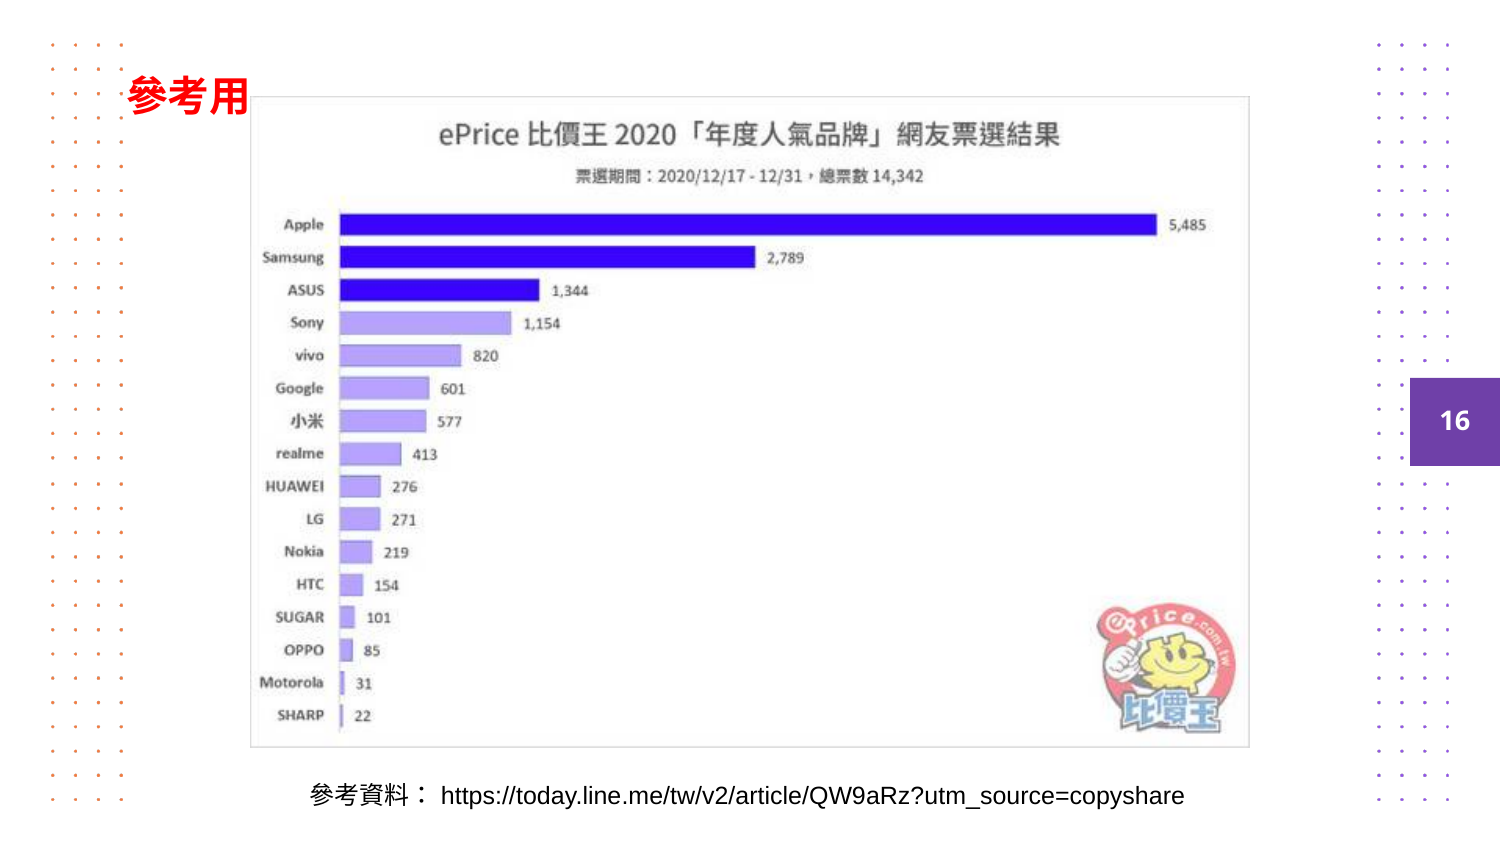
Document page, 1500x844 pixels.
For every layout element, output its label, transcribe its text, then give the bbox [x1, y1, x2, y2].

text_box 參考用 [111, 54, 1283, 135]
picture [250, 95, 1250, 748]
slide_number ‹#› [1410, 377, 1500, 466]
picture [1363, 43, 1449, 801]
picture [51, 43, 136, 801]
text_box 參考資料：https://today.line.me/tw/v2/article/QW9aRz?utm_source=copyshare [294, 764, 1206, 825]
